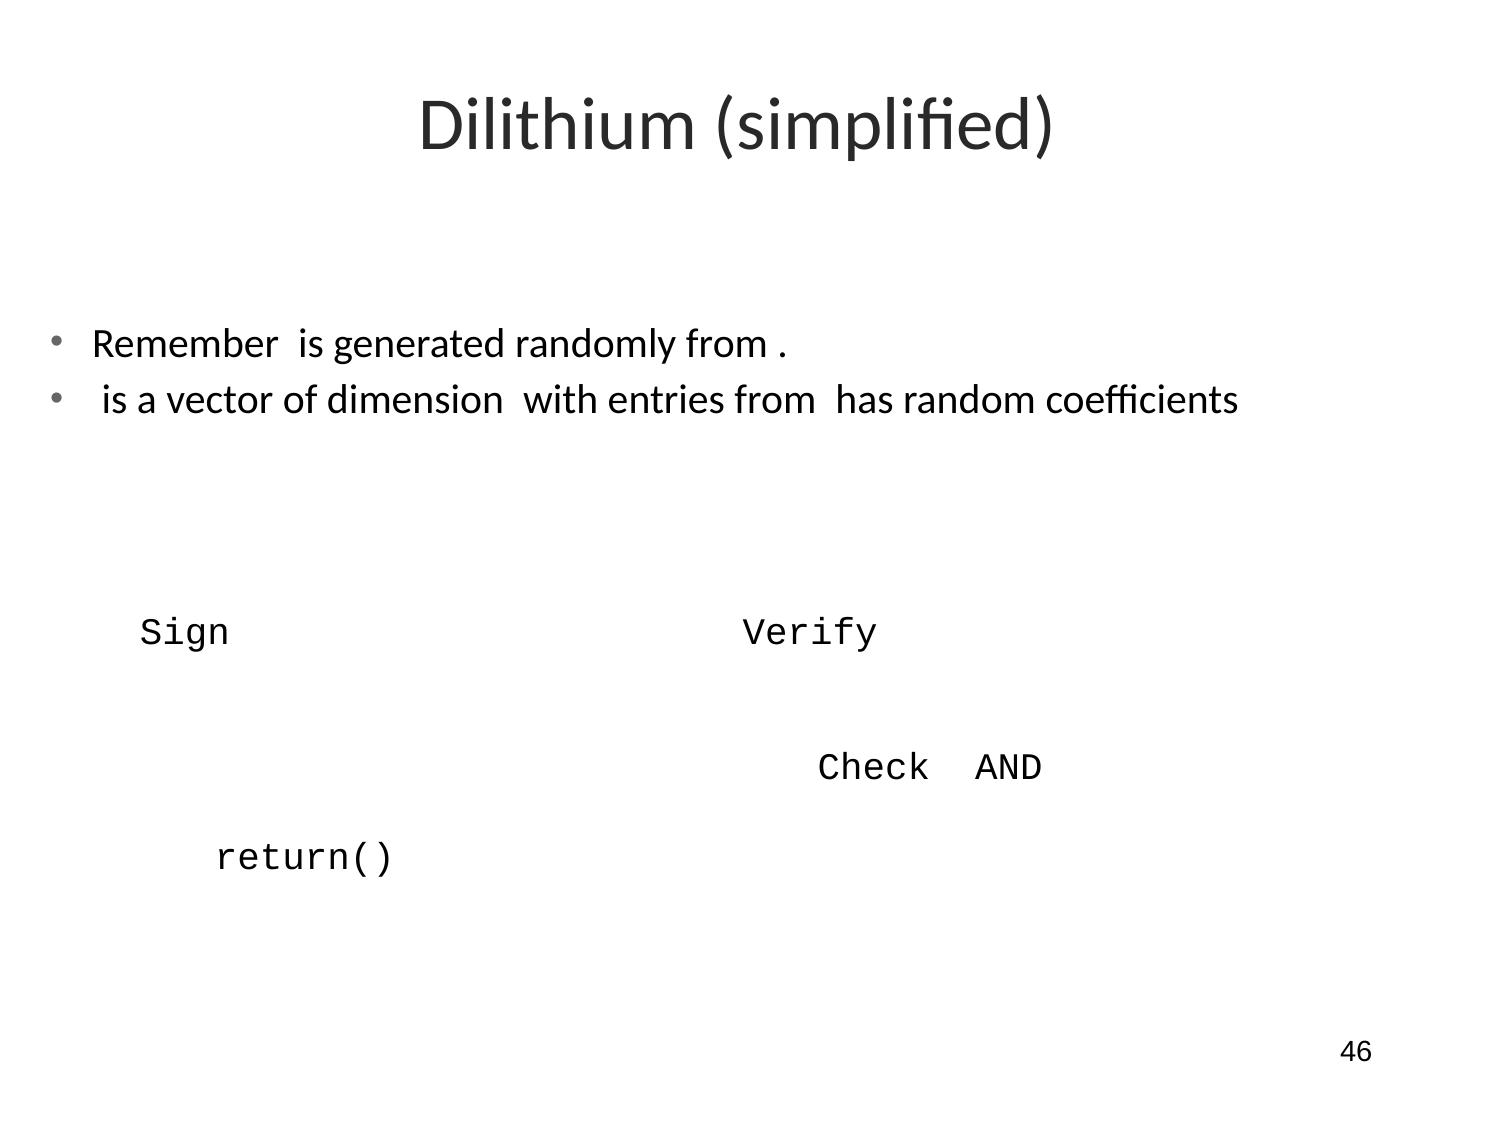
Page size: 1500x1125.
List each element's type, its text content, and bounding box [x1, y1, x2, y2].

slide_number 46 [1074, 1024, 1388, 1101]
text_box Dilithium (simplified) [50, 37, 1425, 213]
